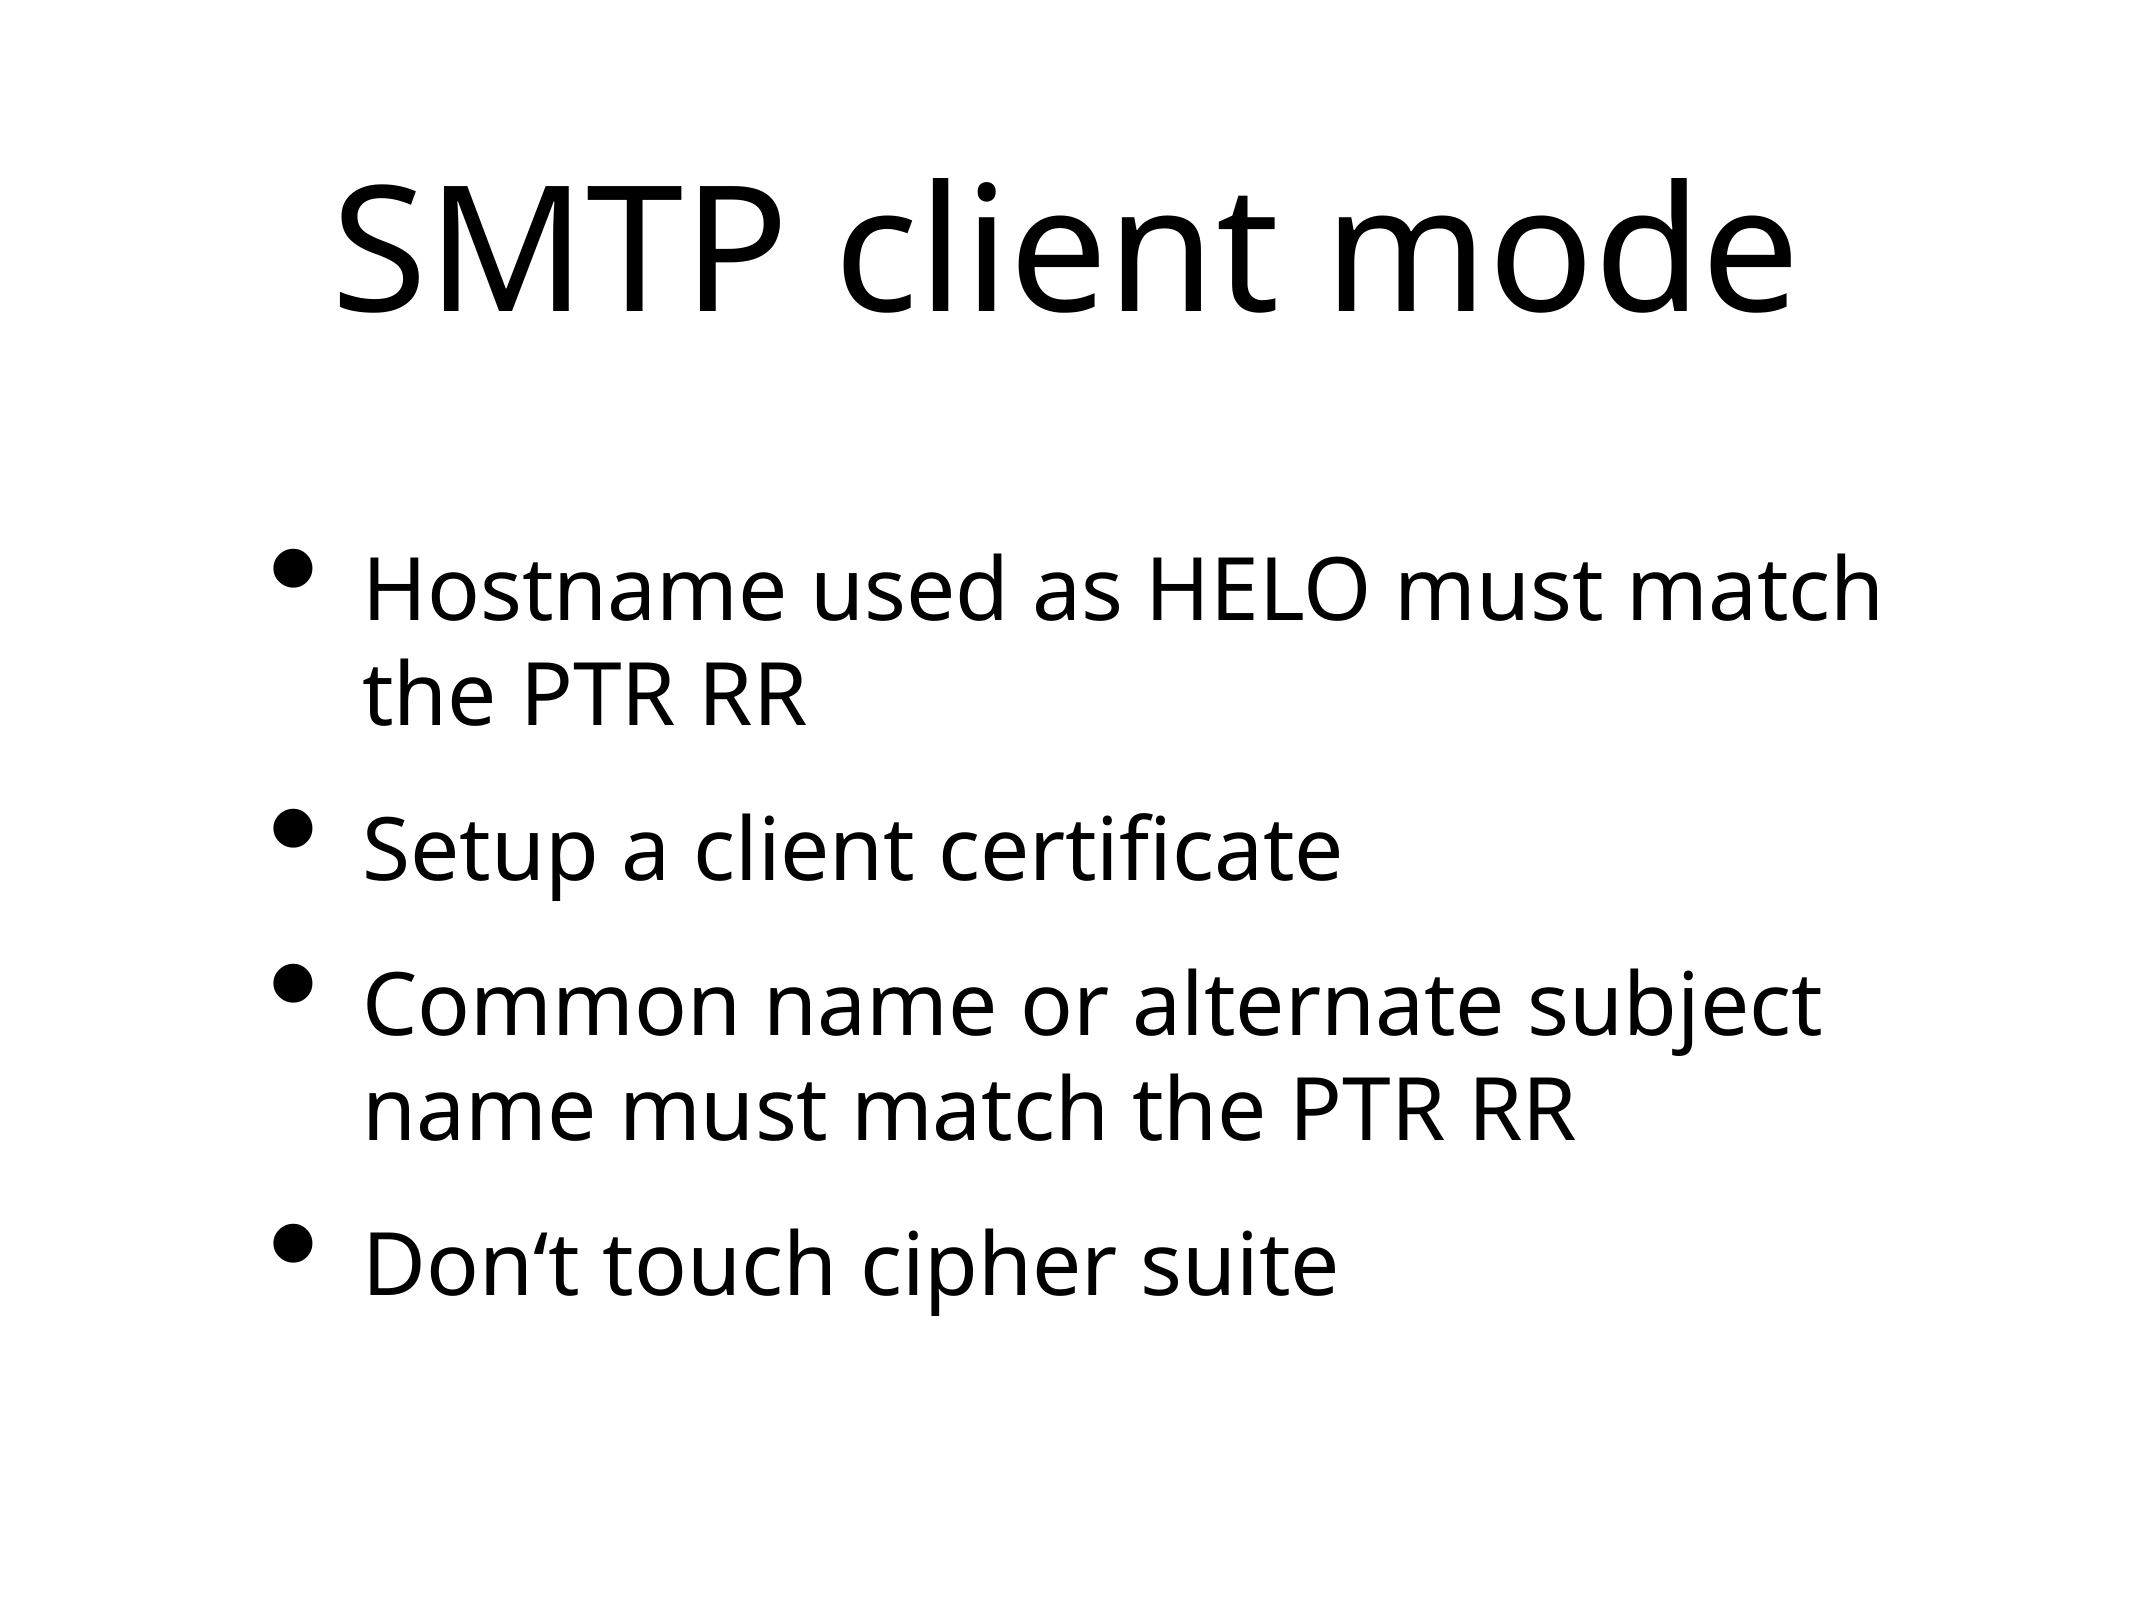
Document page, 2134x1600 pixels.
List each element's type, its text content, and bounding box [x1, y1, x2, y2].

list Hostname used as HELO must match the PTR RR Setup a client certificate Common name or alternate subject name must match the PTR RR Don‘t touch cipher suite [207, 453, 1926, 1393]
title SMTP client mode [207, 41, 1926, 443]
